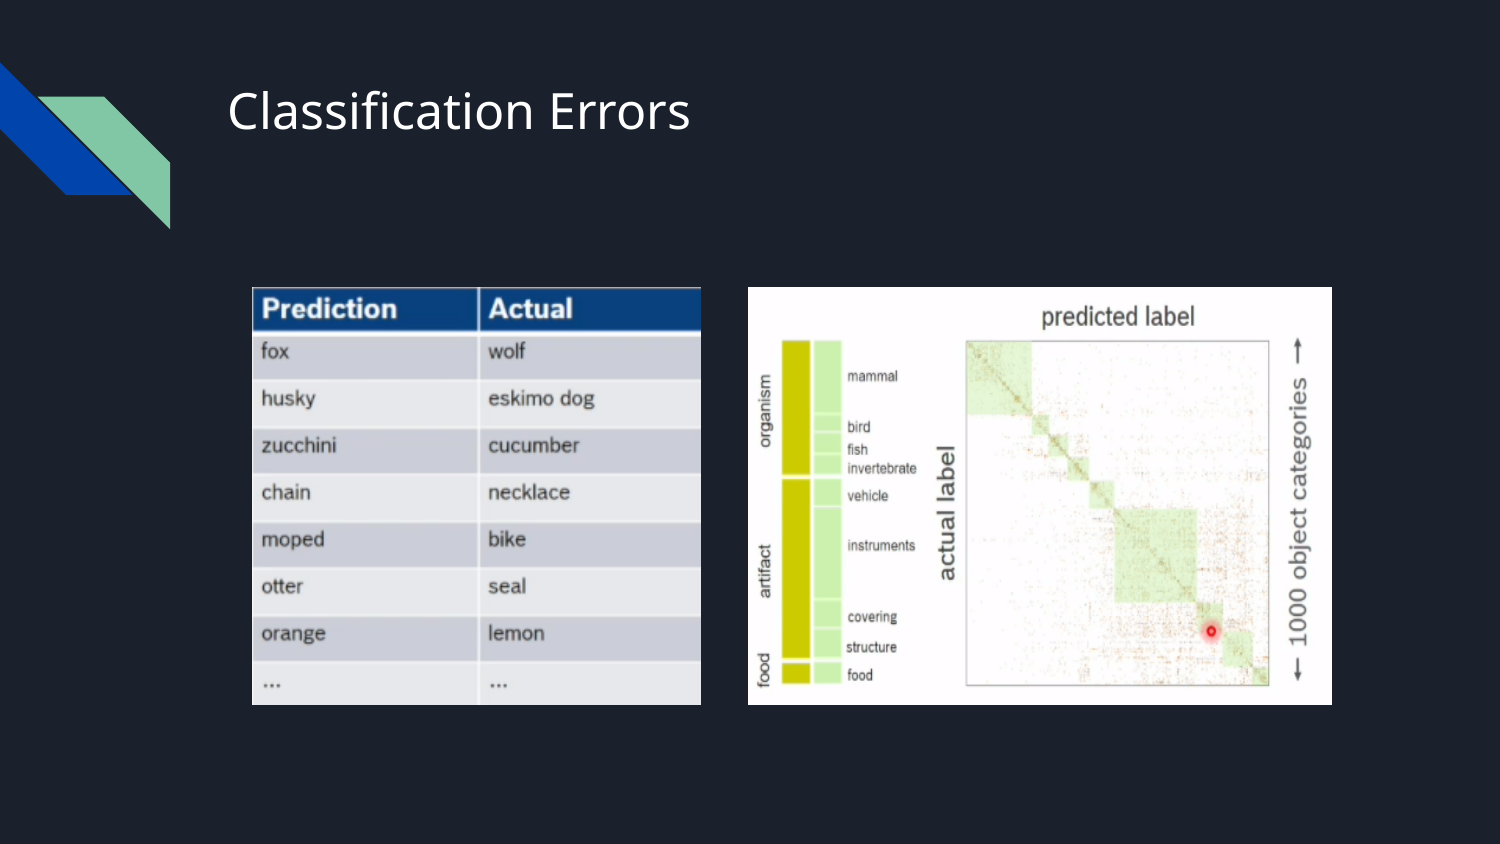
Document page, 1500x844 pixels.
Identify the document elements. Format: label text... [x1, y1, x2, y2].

list [212, 257, 1368, 735]
title Classification Errors [212, 64, 1368, 215]
picture [251, 286, 701, 705]
picture [748, 286, 1332, 705]
